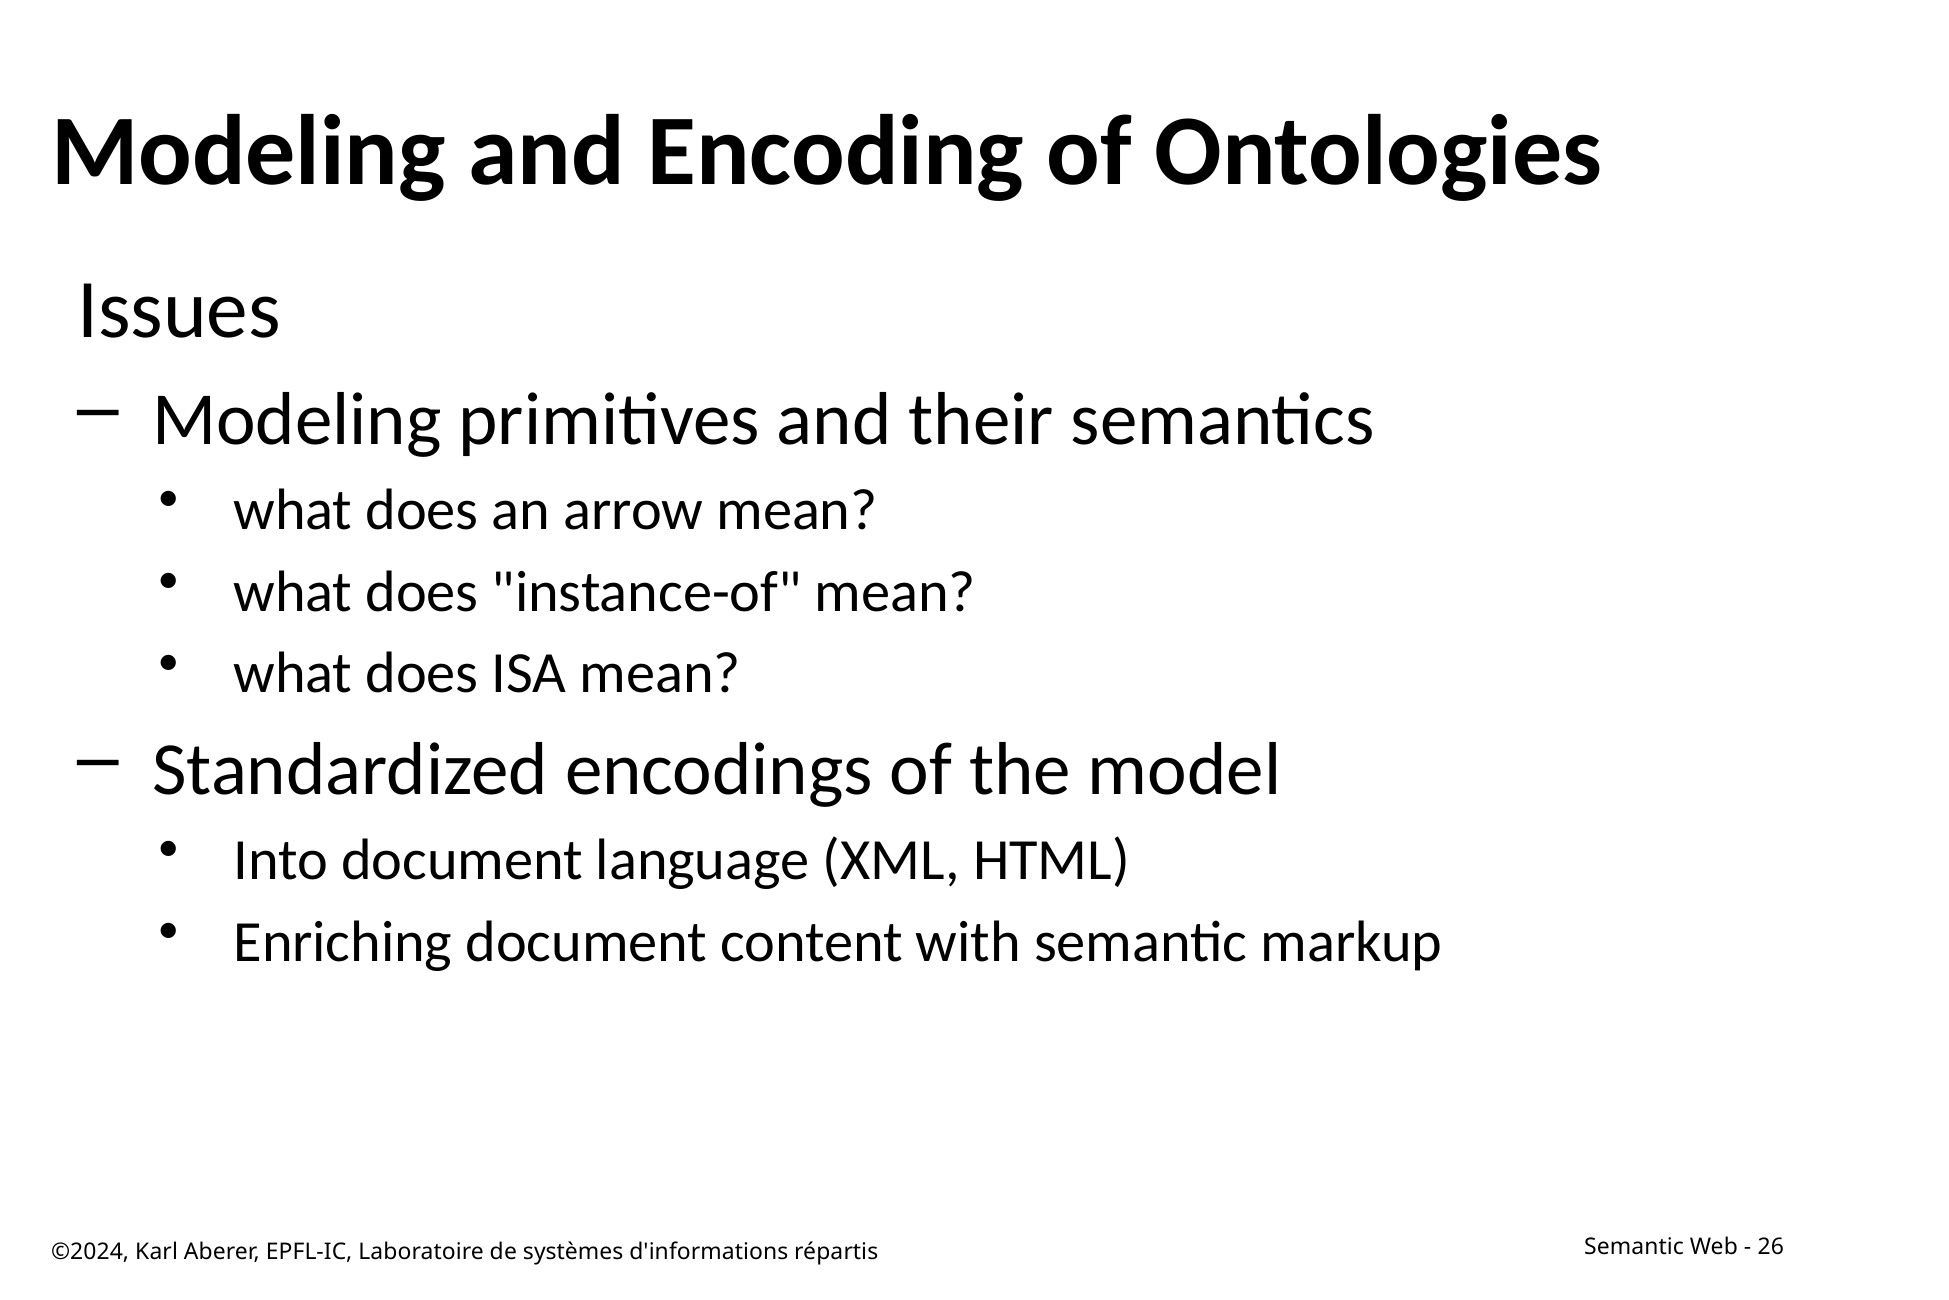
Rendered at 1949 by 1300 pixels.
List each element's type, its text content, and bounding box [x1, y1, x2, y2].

title Modeling and Encoding of Ontologies [32, 57, 1803, 232]
footer ©2024, Karl Aberer, EPFL-IC, Laboratoire de systèmes d'informations répartis [32, 1227, 1284, 1271]
list Issues Modeling primitives and their semantics what does an arrow mean? what does "instance-of" mean? what does ISA mean? Standardized encodings of the model Into document language (XML, HTML) Enriching document content with semantic markup [58, 244, 1830, 1147]
